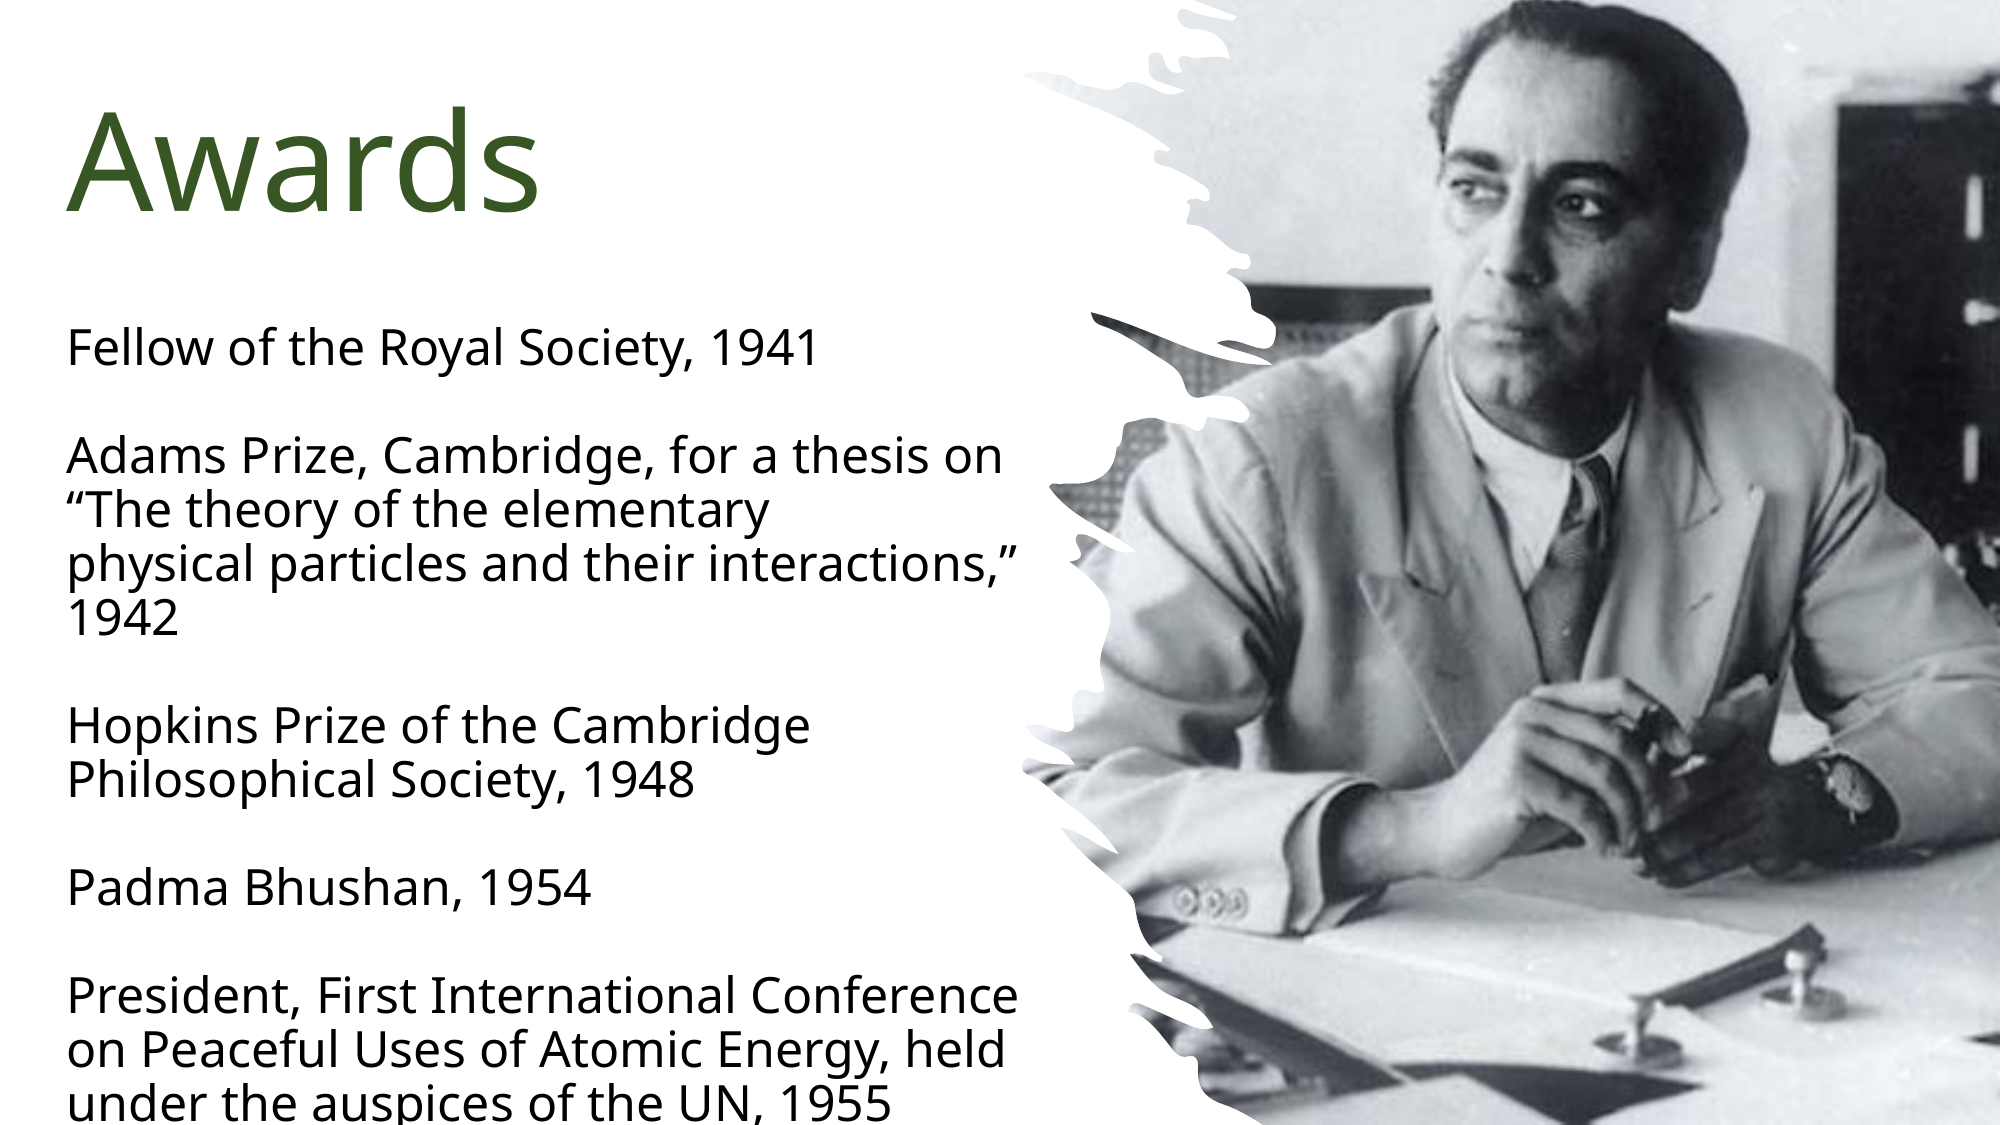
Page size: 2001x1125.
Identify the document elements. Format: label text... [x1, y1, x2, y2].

text_box [0, 0, 1021, 1125]
picture [1021, 0, 2000, 1125]
list Fellow of the Royal Society, 1941 Adams Prize, Cambridge, for a thesis on “The theory of the elementary physical particles and their interactions,” 1942 Hopkins Prize of the Cambridge Philosophical Society, 1948 Padma Bhushan, 1954 President, First International Conference on Peaceful Uses of Atomic Energy, held under the auspices of the UN, 1955 [51, 315, 1021, 893]
title Awards [51, 18, 913, 315]
